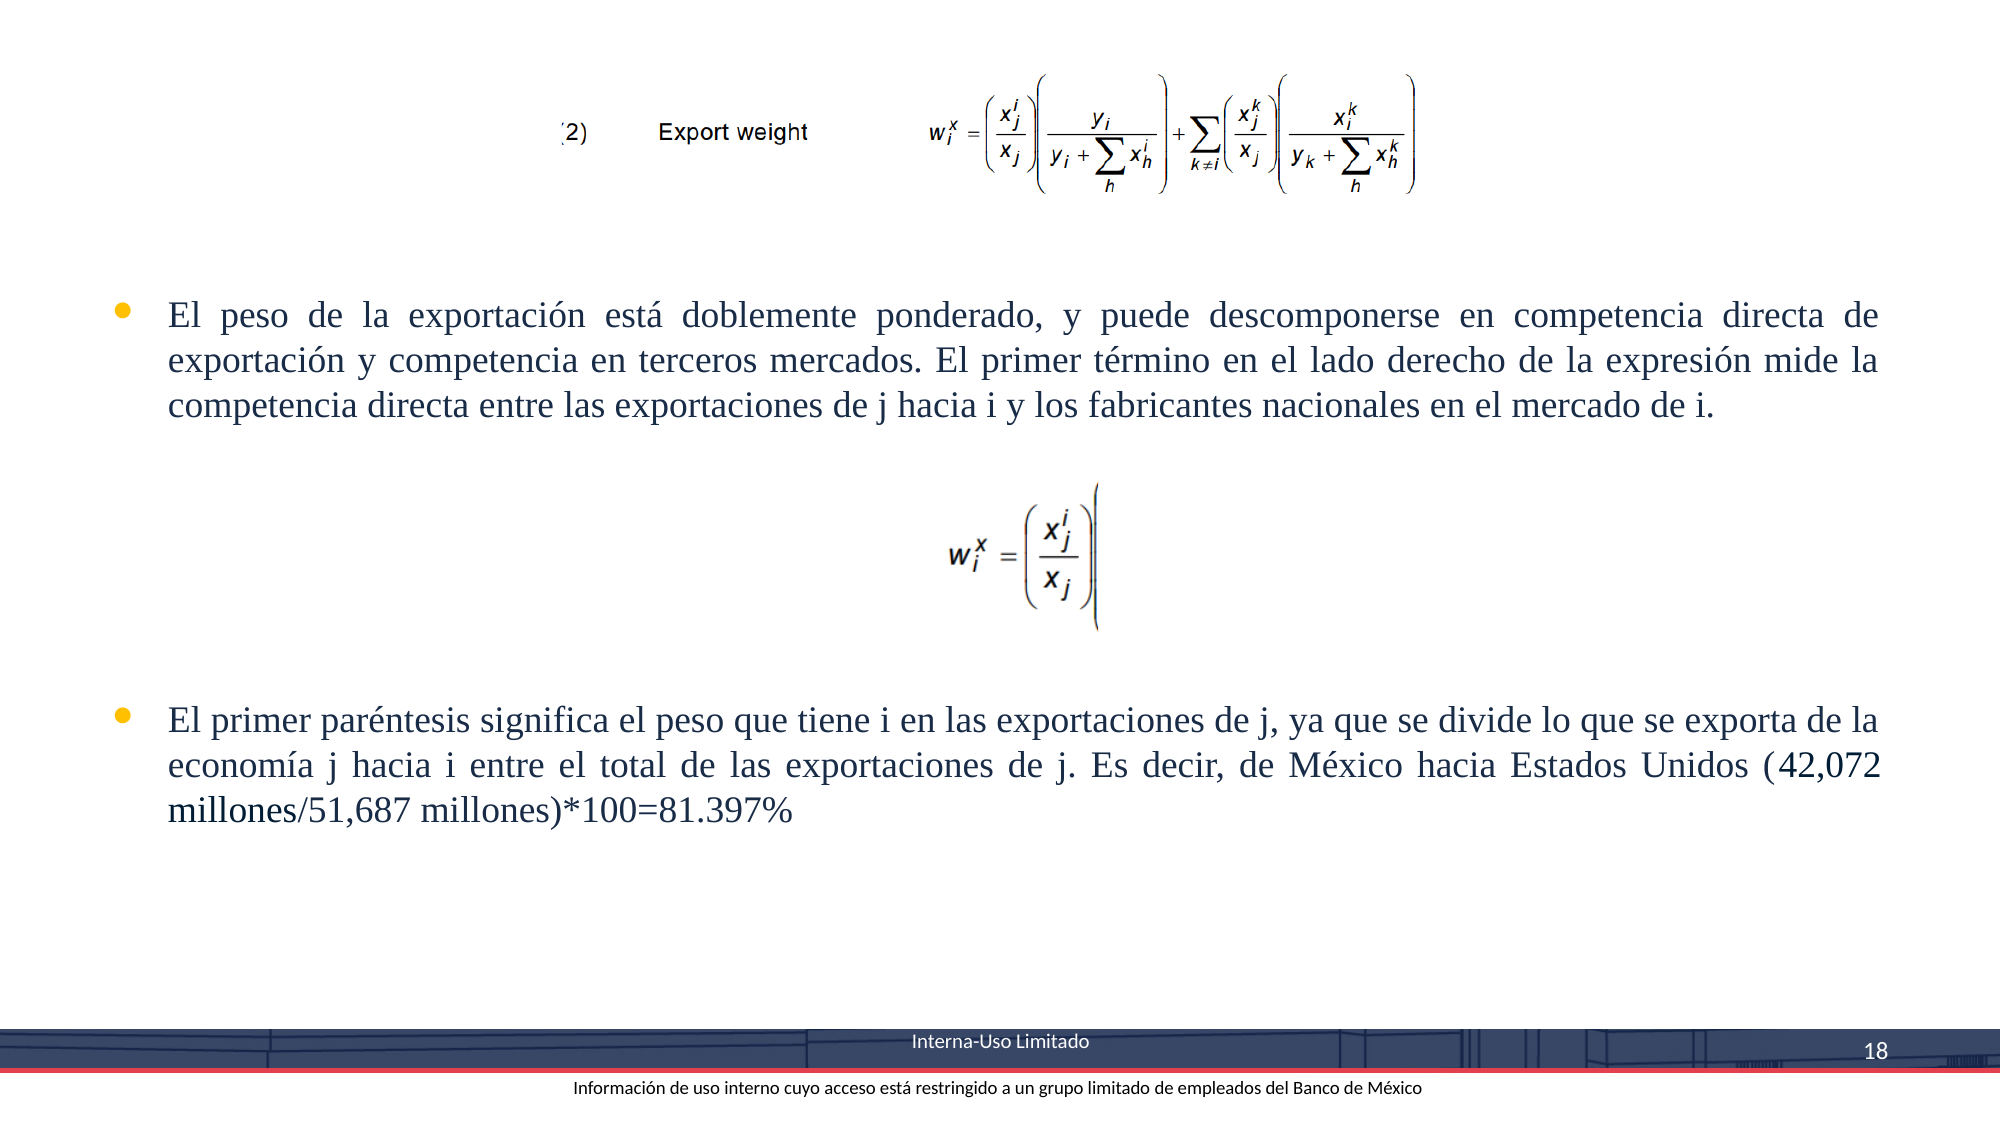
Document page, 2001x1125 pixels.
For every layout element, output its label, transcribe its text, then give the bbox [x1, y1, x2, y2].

picture [0, 1029, 2000, 1068]
picture [561, 71, 1432, 205]
picture [0, 1073, 2000, 1116]
picture [901, 473, 1099, 652]
footer Interna-Uso Limitado Información de uso interno cuyo acceso está restringido a un grupo limitado de empleados del Banco de México [0, 1031, 1998, 1091]
list El peso de la exportación está doblemente ponderado, y puede descomponerse en competencia directa de exportación y competencia en terceros mercados. El primer término en el lado derecho de la expresión mide la competencia directa entre las exportaciones de j hacia i y los fabricantes nacionales en el mercado de i. El primer paréntesis significa el peso que tiene i en las exportaciones de j, ya que se divide lo que se exporta de la economía j hacia i entre el total de las exportaciones de j. Es decir, de México hacia Estados Unidos (42,072 millones/51,687 millones)*100=81.397% [96, 282, 1897, 953]
